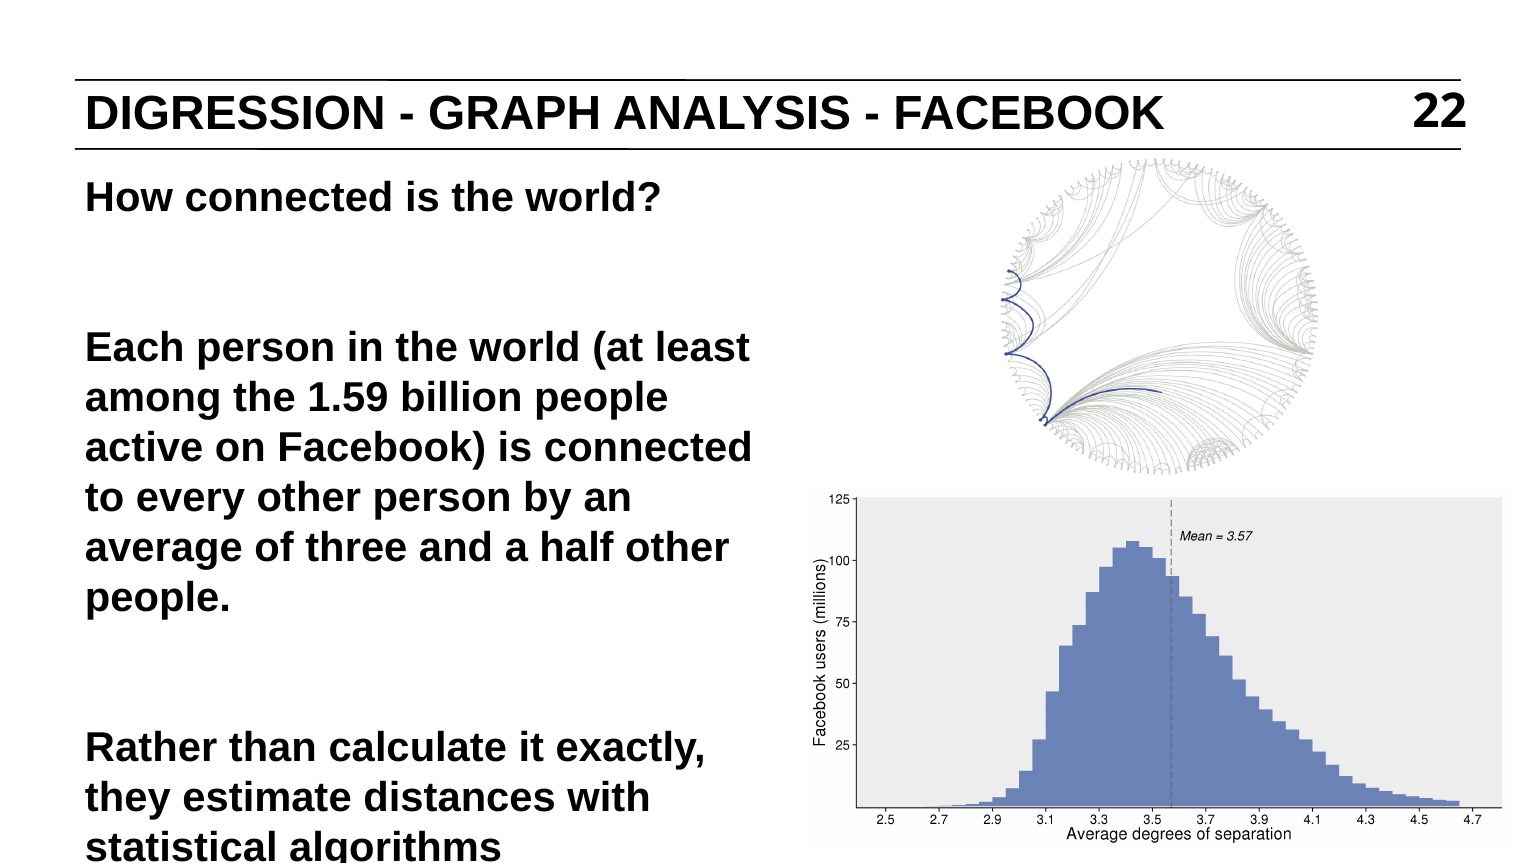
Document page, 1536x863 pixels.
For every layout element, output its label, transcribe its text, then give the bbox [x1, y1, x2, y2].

picture [803, 484, 1516, 849]
picture [874, 157, 1444, 478]
title DIGRESSION - GRAPH ANALYSIS - FACEBOOK [76, 82, 1369, 251]
slide_number 22 [1410, 83, 1470, 142]
list How connected is the world? Each person in the world (at least among the 1.59 billion people active on Facebook) is connected to every other person by an average of three and a half other people. Rather than calculate it exactly, they estimate distances with statistical algorithms [76, 160, 775, 823]
